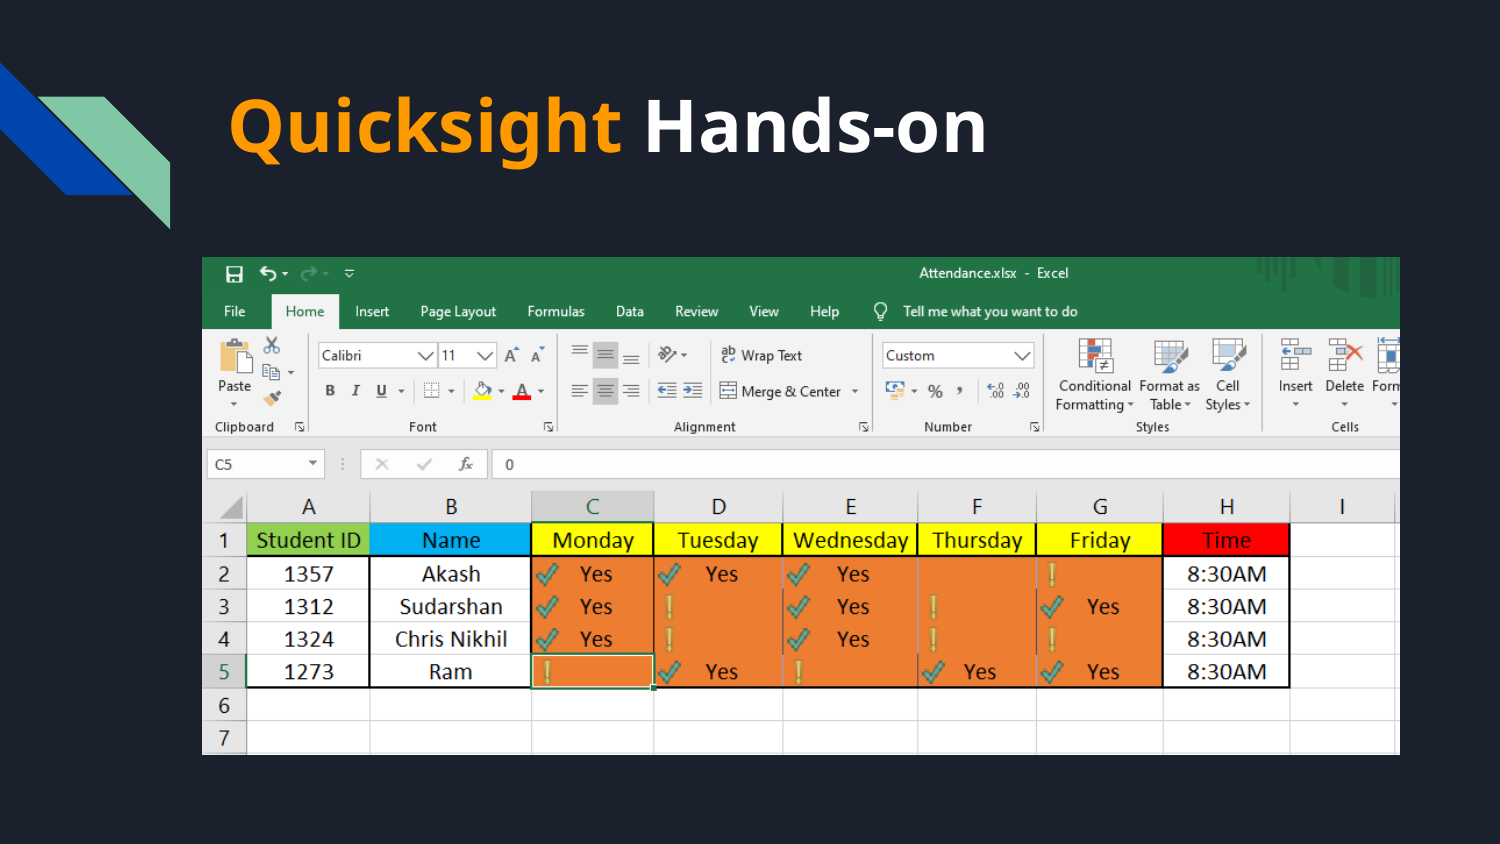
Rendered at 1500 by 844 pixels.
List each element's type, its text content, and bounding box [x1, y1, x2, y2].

title Quicksight Hands-on [212, 64, 1368, 215]
picture [201, 256, 1401, 755]
